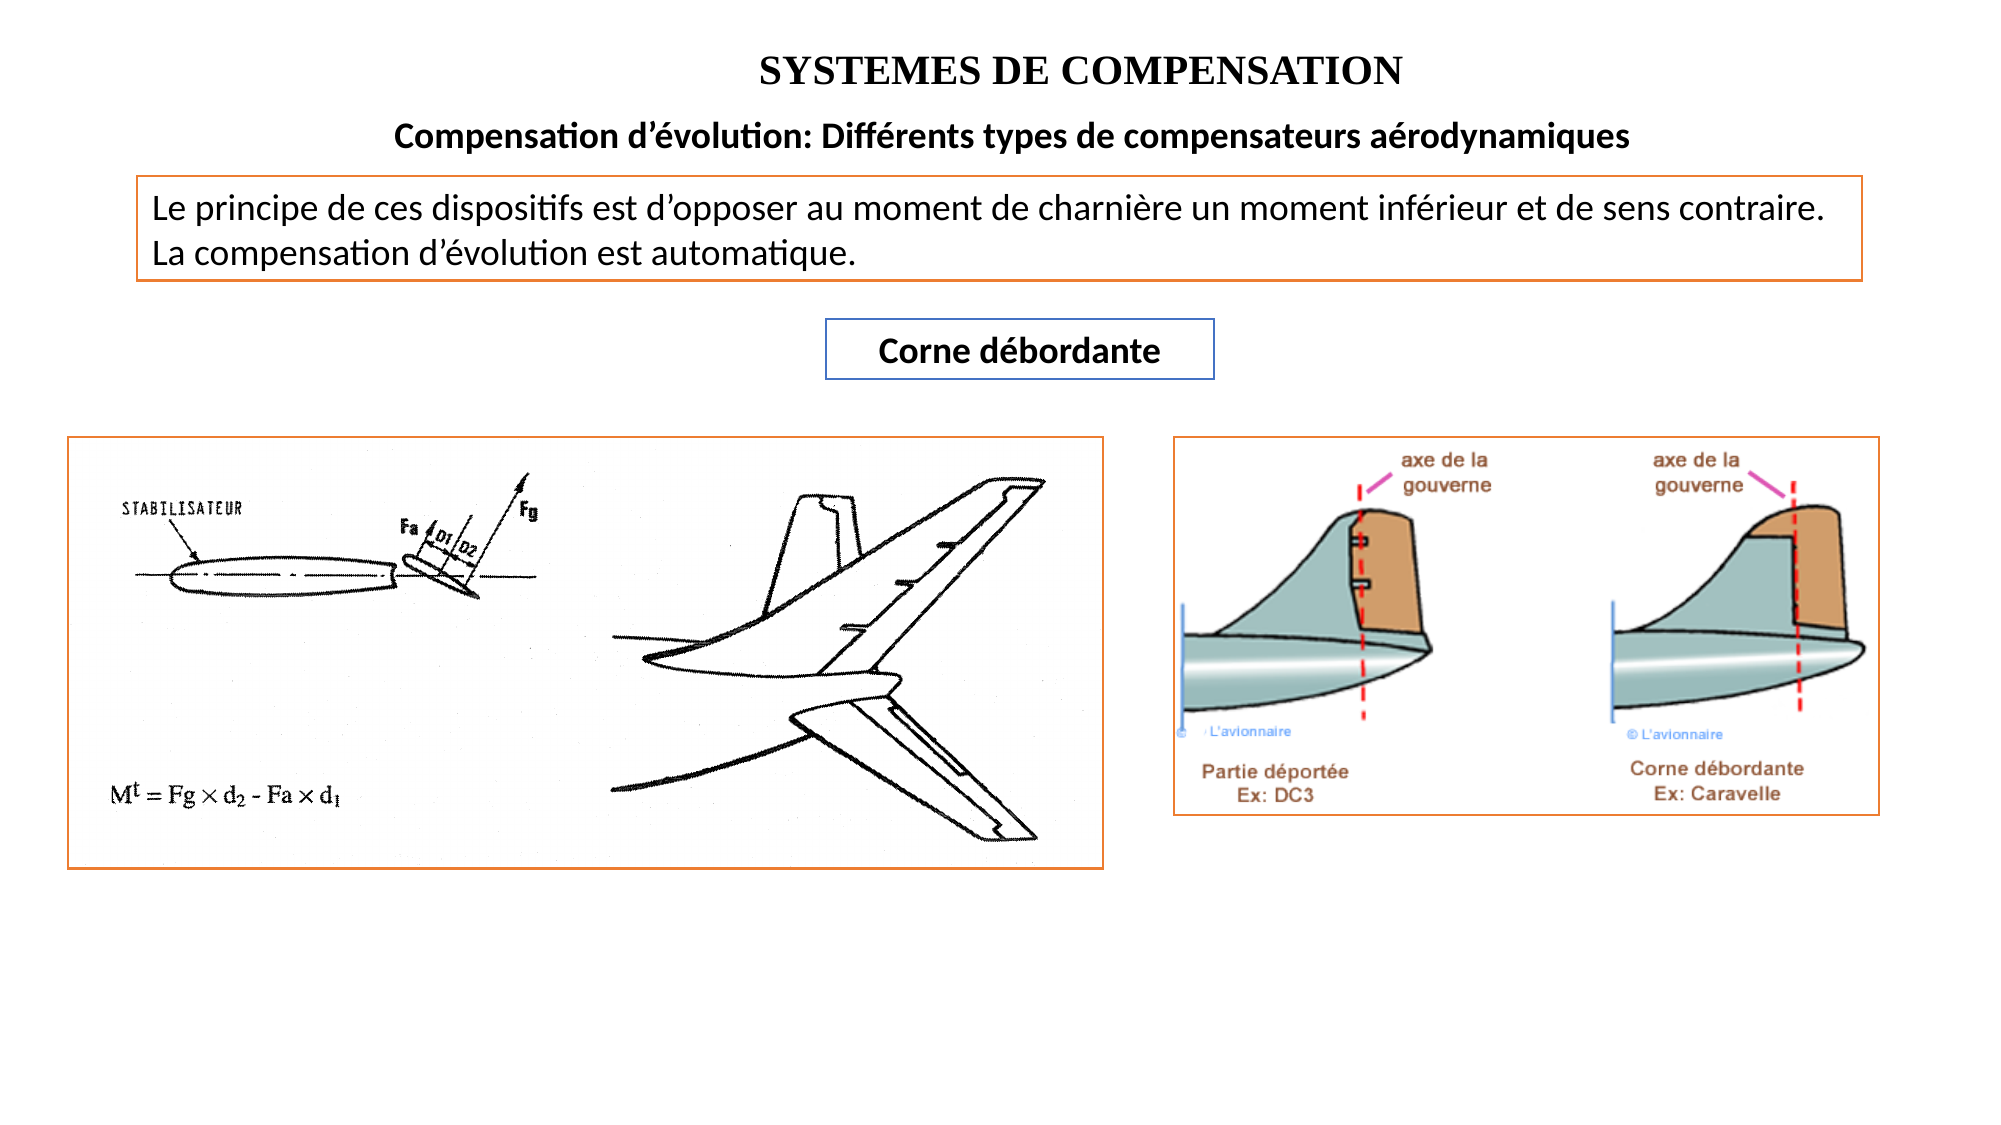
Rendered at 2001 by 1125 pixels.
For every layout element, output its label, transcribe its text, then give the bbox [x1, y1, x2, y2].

text_box Compensation d’évolution: Différents types de compensateurs aérodynamiques [379, 103, 1811, 164]
text_box Corne débordante [825, 318, 1215, 380]
text_box Le principe de ces dispositifs est d’opposer au moment de charnière un moment inférieur et de sens contraire. La compensation d’évolution est automatique. [136, 175, 1863, 282]
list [68, 437, 1102, 868]
text_box SYSTEMES DE COMPENSATION [744, 56, 1460, 101]
picture [1174, 437, 1878, 815]
